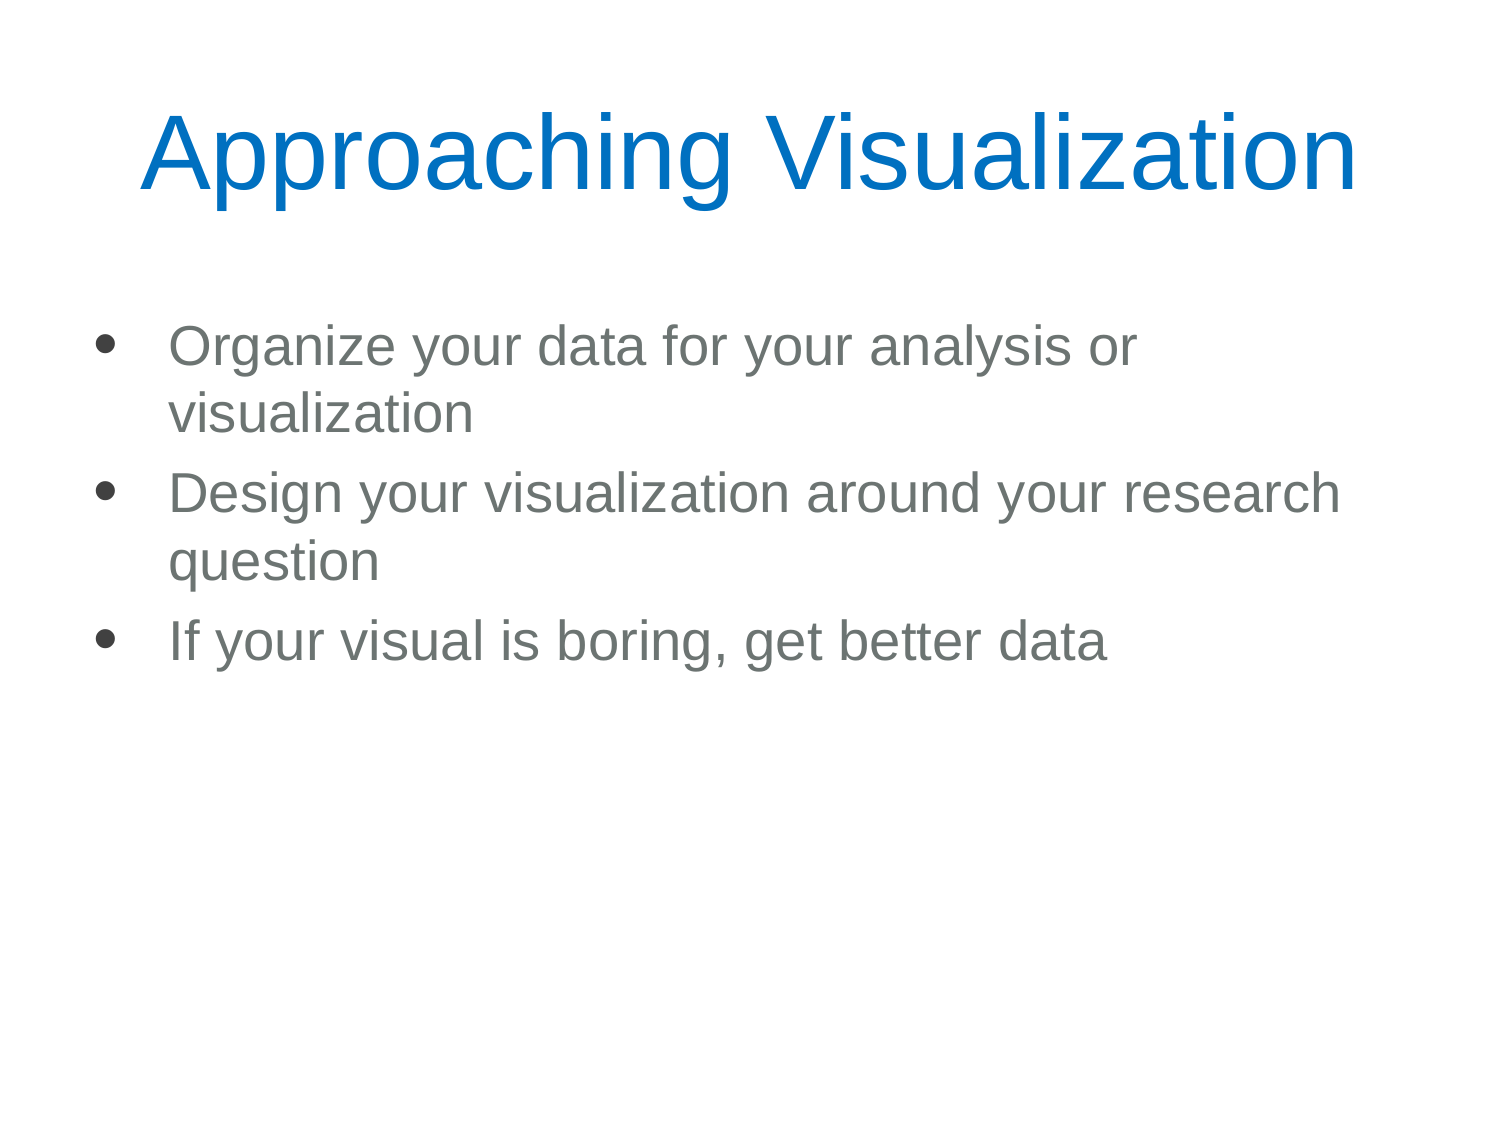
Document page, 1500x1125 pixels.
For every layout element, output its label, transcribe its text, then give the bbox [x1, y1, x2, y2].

title Approaching Visualization [40, 71, 1460, 217]
list Organize your data for your analysis or visualization Design your visualization around your research question If your visual is boring, get better data [87, 303, 1460, 1071]
